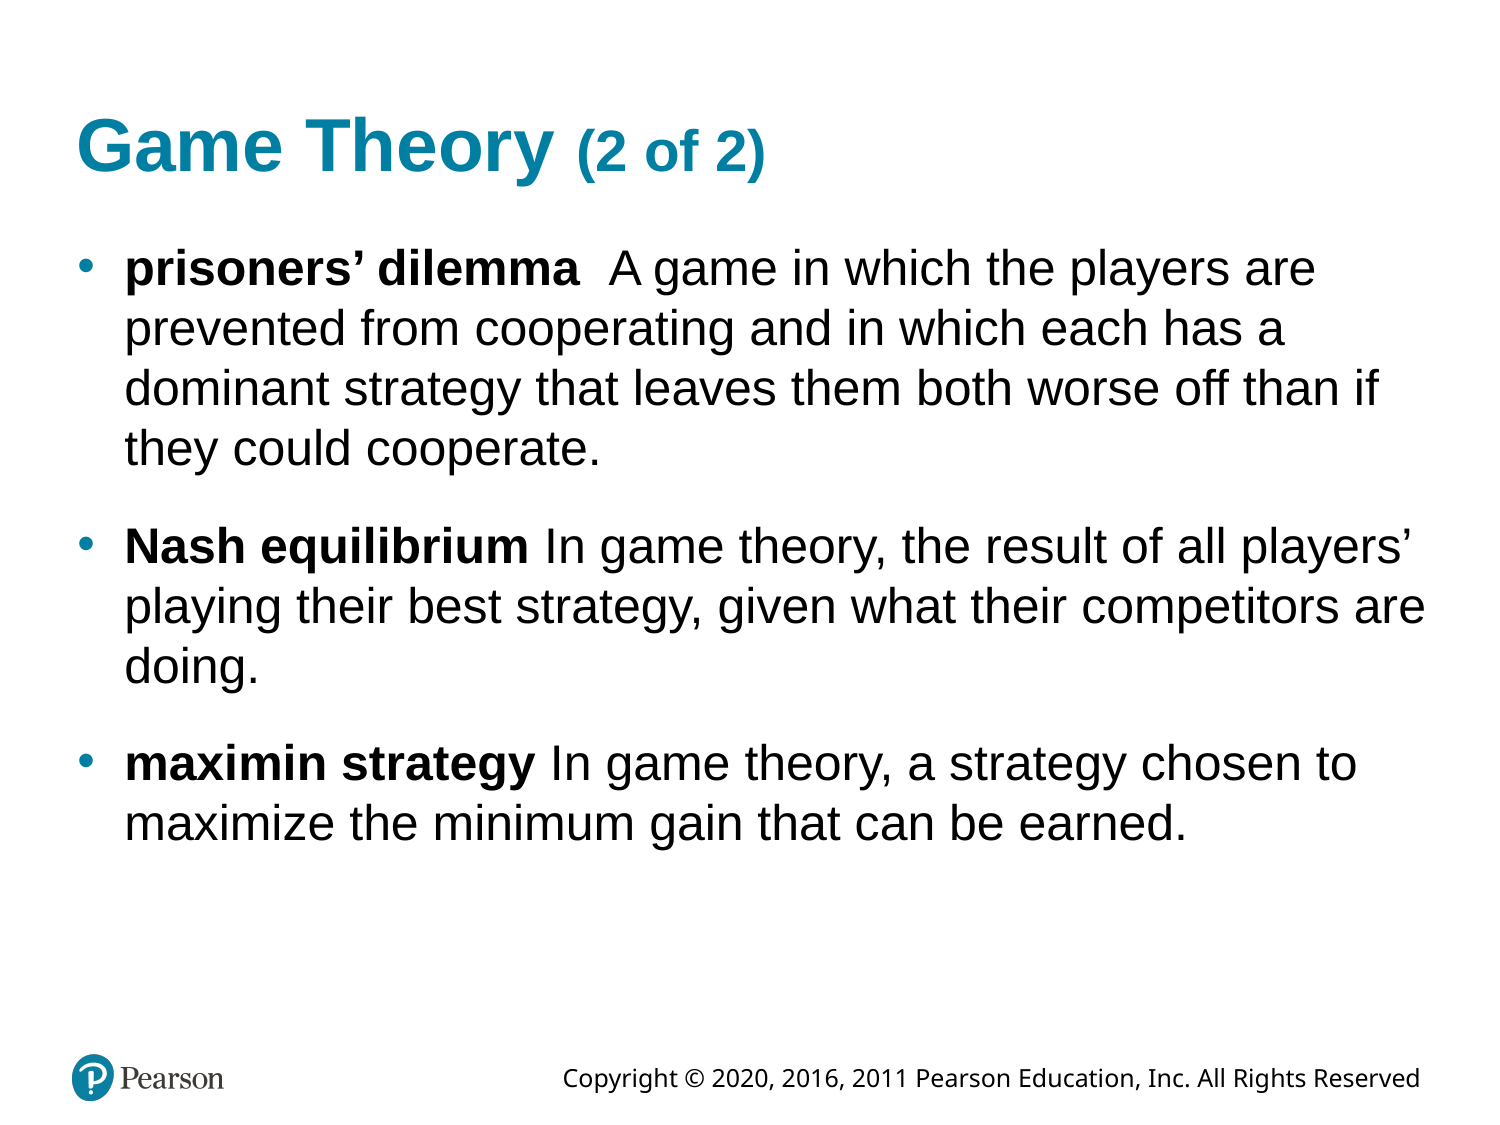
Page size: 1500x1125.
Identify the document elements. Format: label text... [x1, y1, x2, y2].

picture [72, 1054, 88, 1070]
list prisoners’ dilemma A game in which the players are prevented from cooperating and in which each has a dominant strategy that leaves them both worse off than if they could cooperate. Nash equilibrium In game theory, the result of all players’ playing their best strategy, given what their competitors are doing. maximin strategy In game theory, a strategy chosen to maximize the minimum gain that can be earned. [62, 220, 1460, 870]
picture [72, 1087, 83, 1101]
picture [80, 1063, 106, 1088]
picture [98, 1054, 224, 1101]
title Game Theory (2 of 2) [61, 90, 1412, 193]
